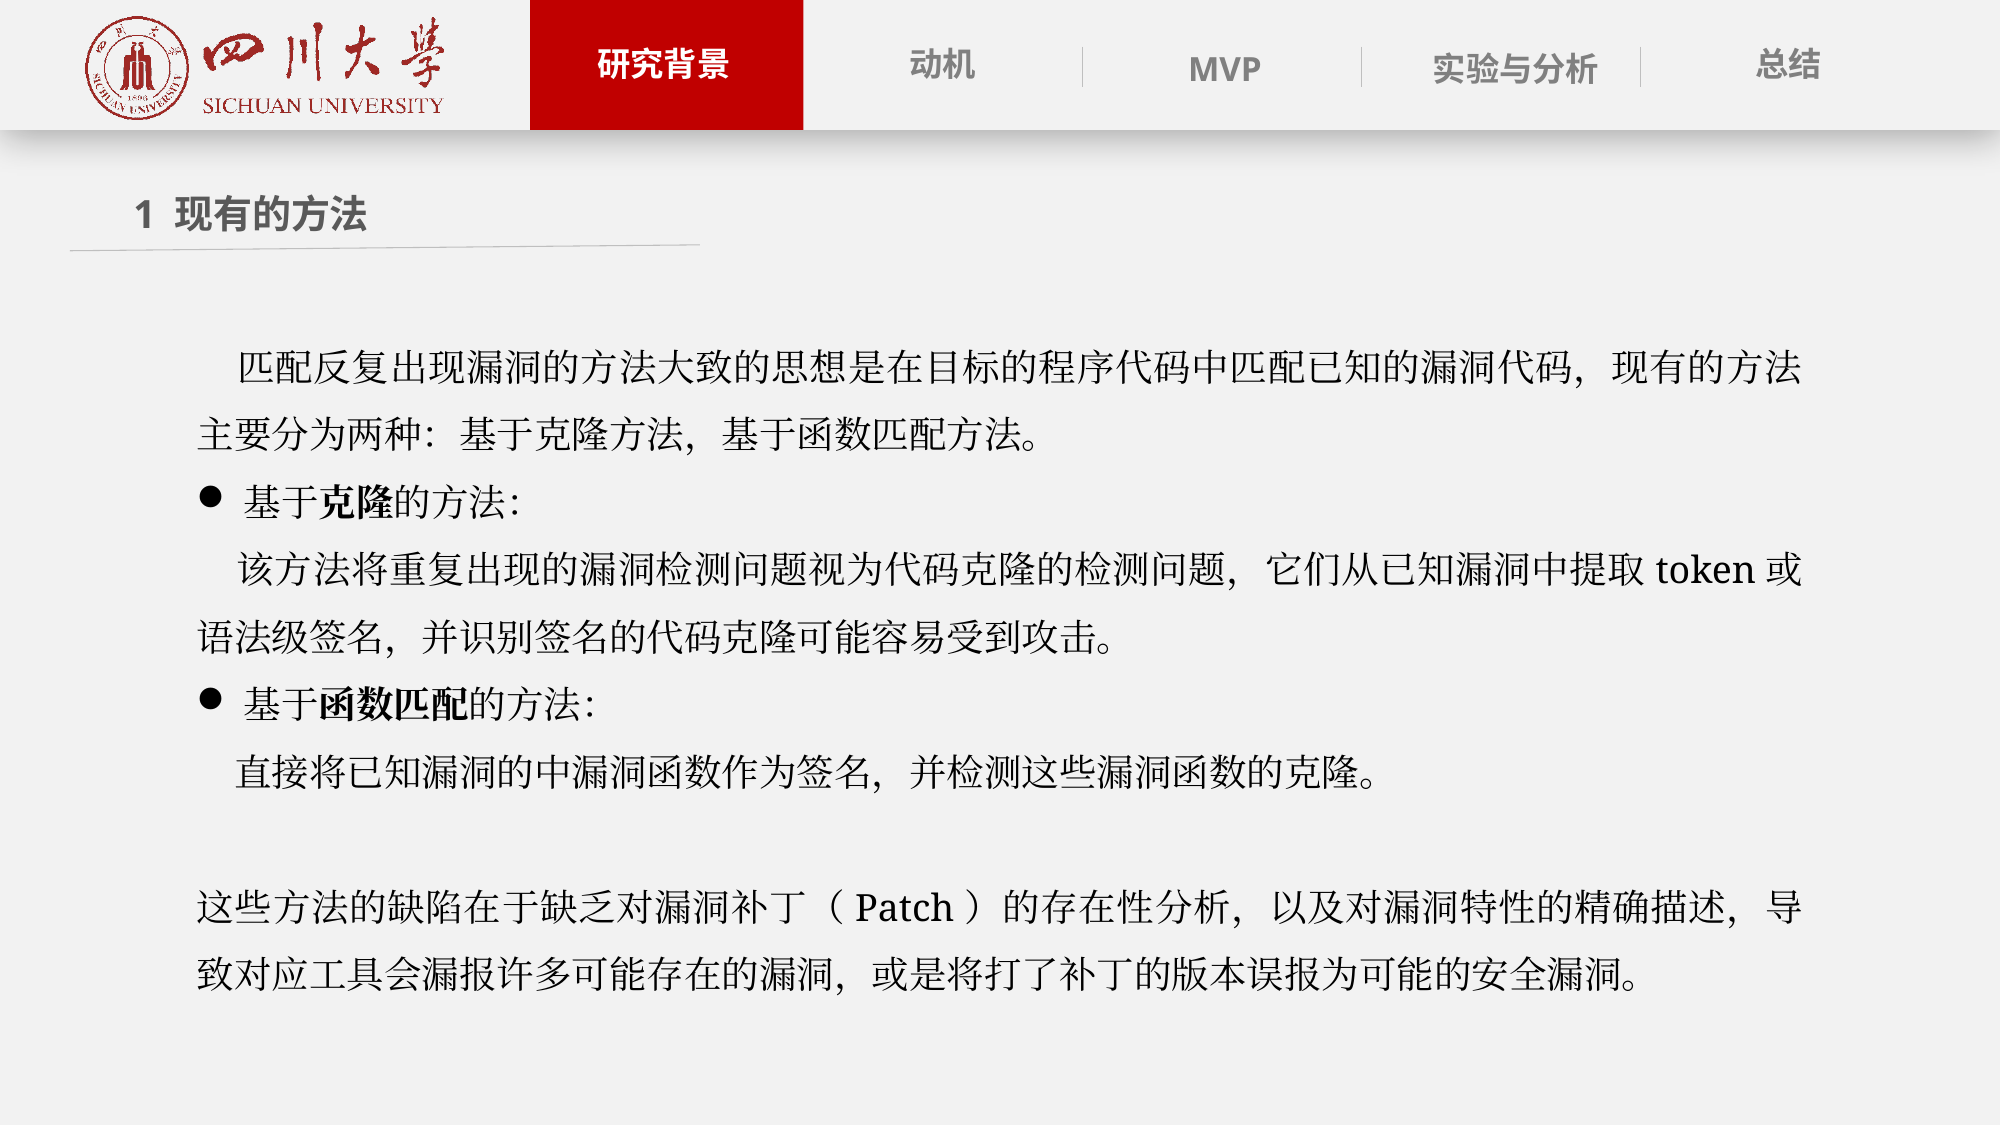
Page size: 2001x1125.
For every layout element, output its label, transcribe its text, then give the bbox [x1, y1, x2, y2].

text_box [0, 0, 529, 131]
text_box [69, 244, 701, 251]
text_box MVP [1084, 39, 1366, 96]
text_box 总结 [1678, 35, 1899, 91]
text_box 实验与分析 [1391, 39, 1641, 96]
text_box [529, 0, 804, 131]
text_box 1 现有的方法 [133, 181, 642, 244]
text_box 研究背景 [553, 35, 775, 91]
picture [85, 16, 444, 120]
text_box [804, 0, 2000, 131]
text_box 动机 [832, 35, 1054, 91]
text_box 匹配反复出现漏洞的方法大致的思想是在目标的程序代码中匹配已知的漏洞代码，现有的方法主要分为两种：基于克隆方法，基于函数匹配方法。 基于克隆的方法： 该方法将重复出现的漏洞检测问题视为代码克隆的检测问题，它们从已知漏洞中提取token或语法级签名，并识别签名的代码克隆可能容易受到攻击。 基于函数匹配的方法： 直接将已知漏洞的中漏洞函数作为签名，并检测这些漏洞函数的克隆。 这些方法的缺陷在于缺乏对漏洞补丁（Patch）的存在性分析，以及对漏洞特性的精确描述，导致对应工具会漏报许多可能存在的漏洞，或是将打了补丁的版本误报为可能的安全漏洞。 [181, 313, 1818, 1004]
